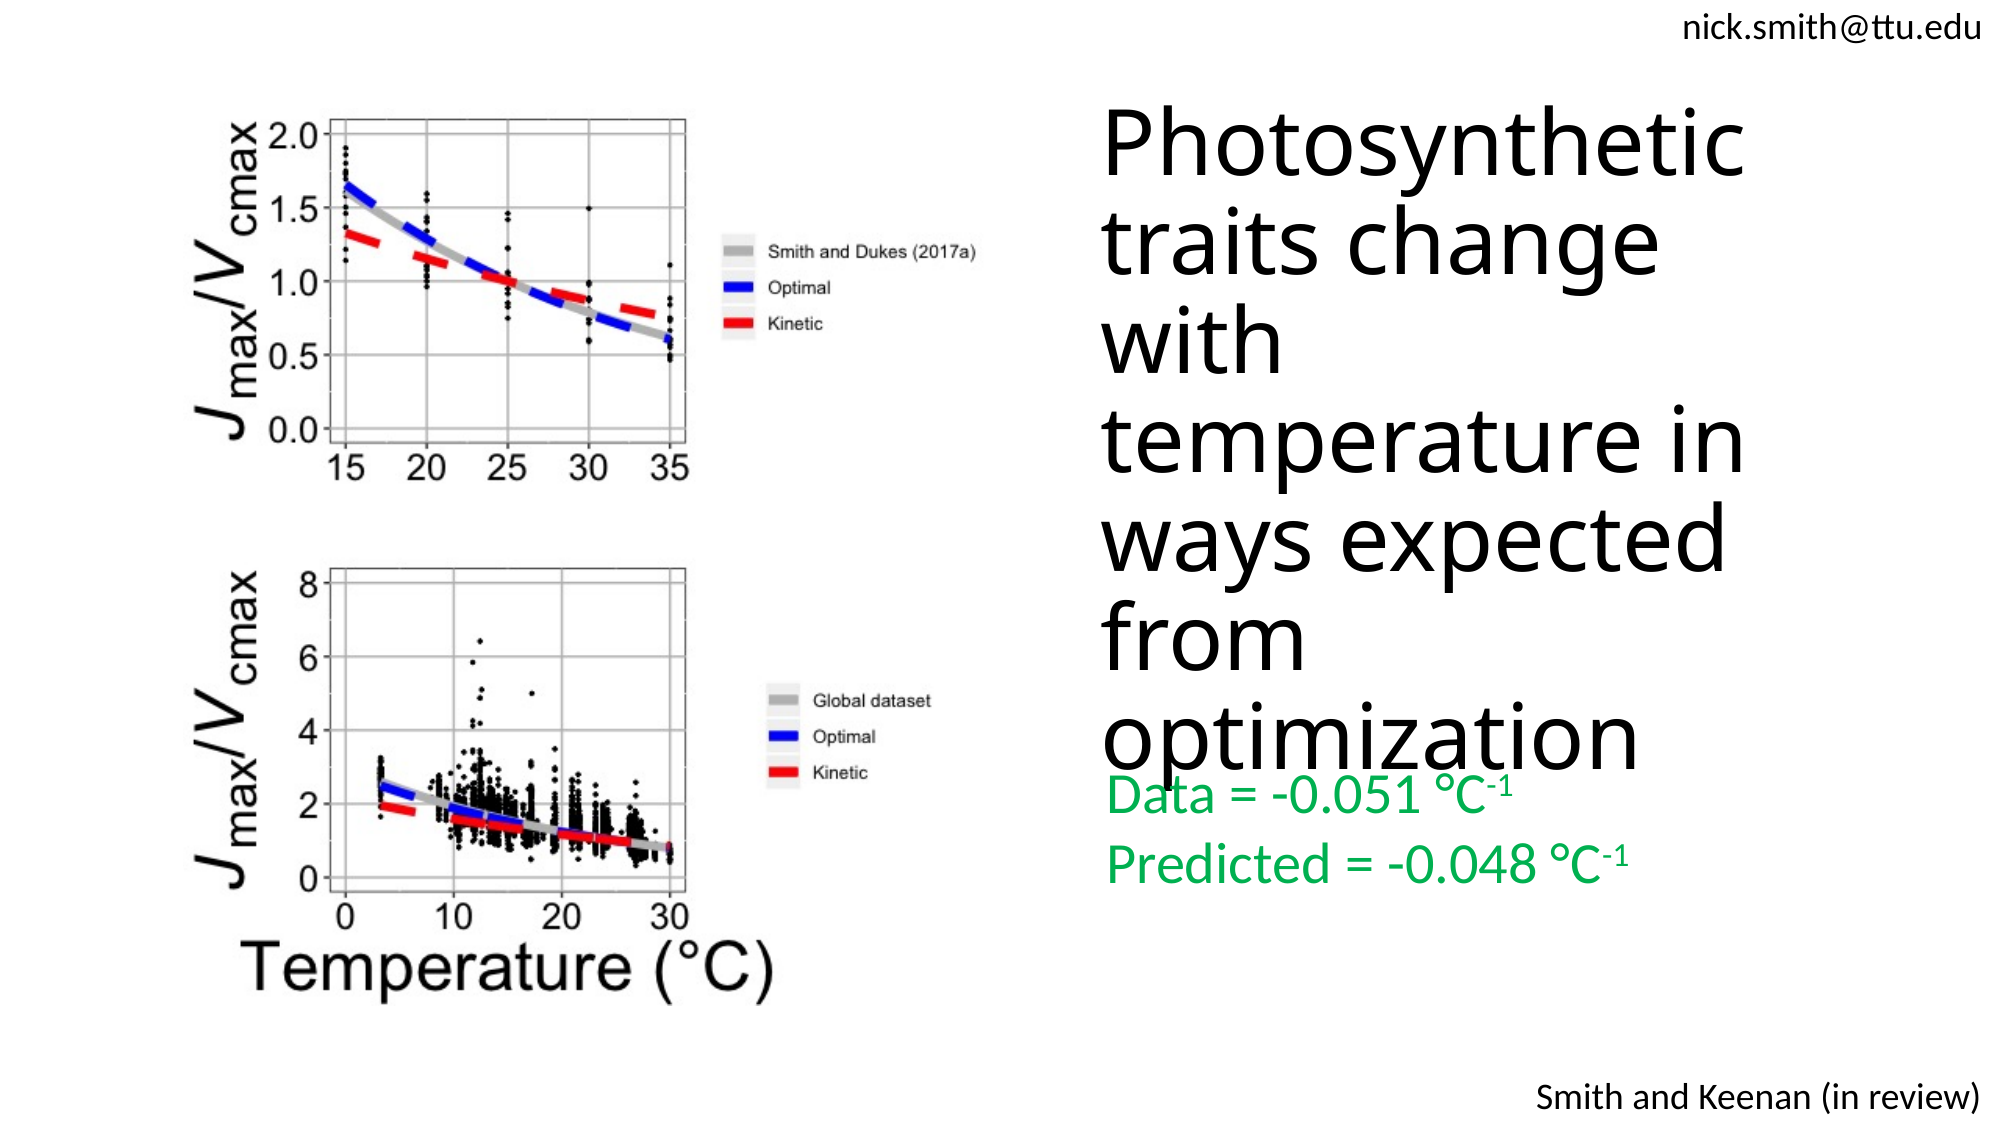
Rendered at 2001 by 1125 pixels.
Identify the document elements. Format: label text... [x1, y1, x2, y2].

text_box Smith and Keenan (in review) [1521, 1064, 1997, 1125]
text_box nick.smith@ttu.edu [1667, 0, 1998, 55]
text_box Data = -0.051 °C-1 Predicted = -0.048 °C-1 [1091, 747, 1645, 903]
picture [182, 108, 999, 1006]
title Photosynthetic traits change with temperature in ways expected from optimization [1085, 59, 1863, 827]
